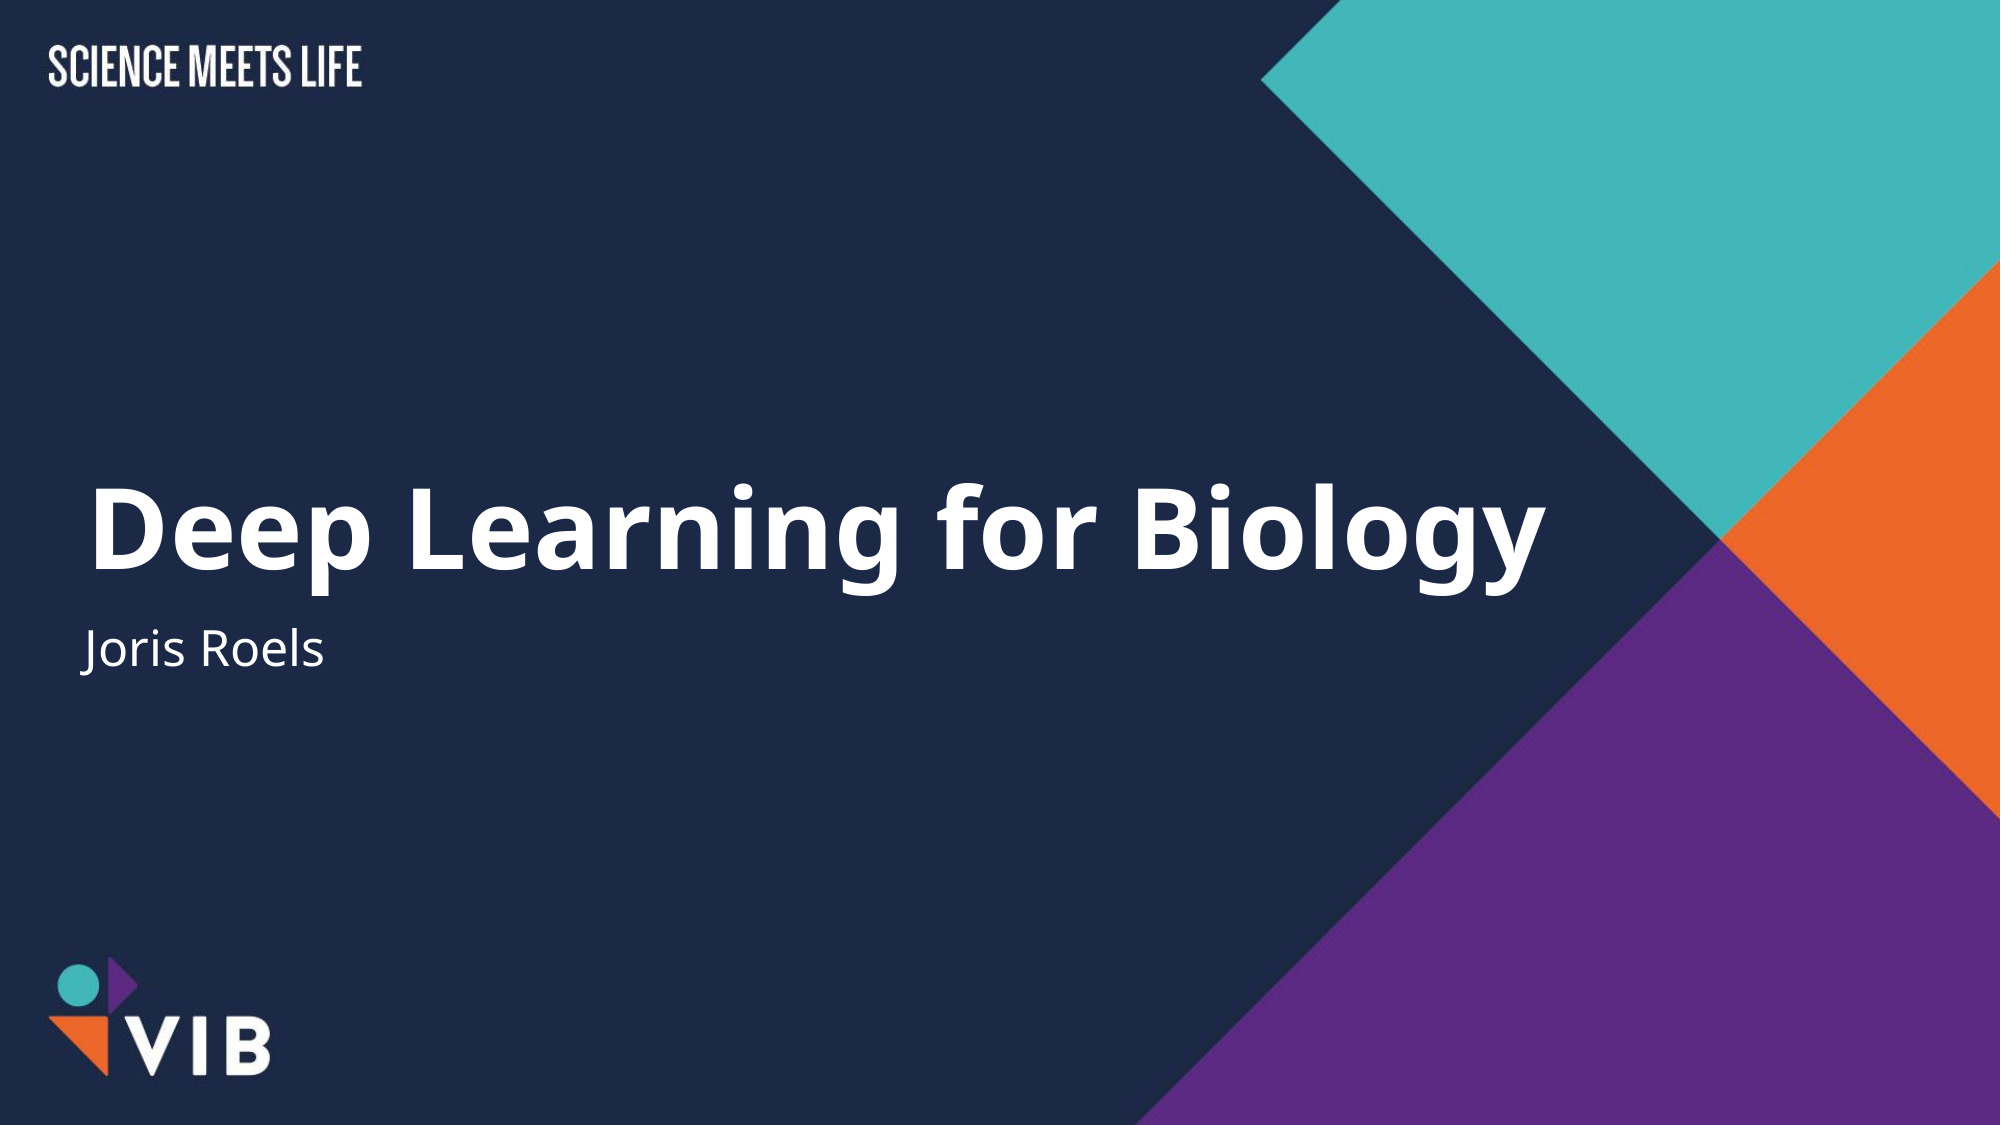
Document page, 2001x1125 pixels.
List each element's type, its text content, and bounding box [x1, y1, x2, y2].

subtitle Joris Roels [69, 616, 1617, 752]
title Deep Learning for Biology [71, 209, 1617, 602]
picture [0, 0, 2000, 1125]
